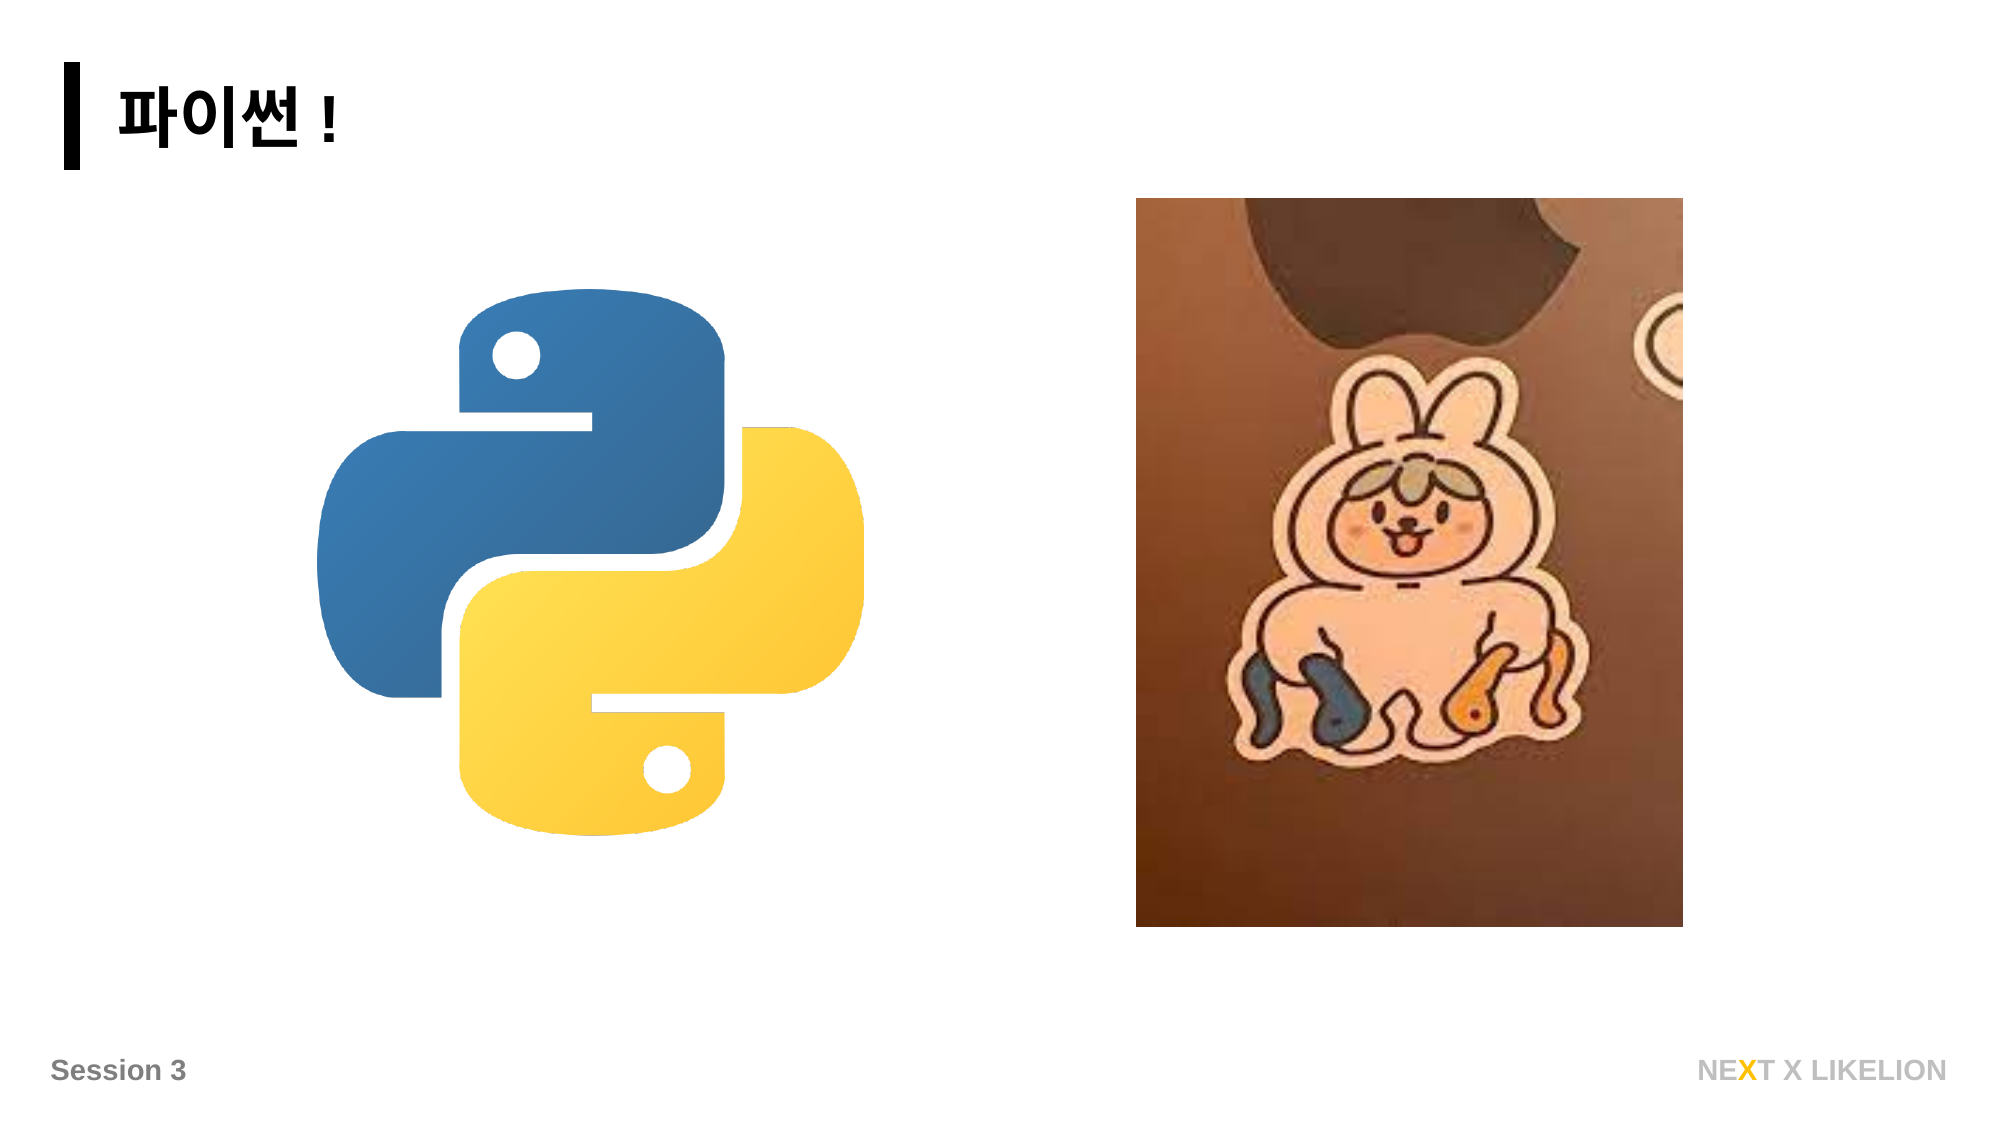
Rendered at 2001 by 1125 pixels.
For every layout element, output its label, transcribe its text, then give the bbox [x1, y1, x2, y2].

text_box [64, 63, 80, 170]
text_box 파이썬! [102, 68, 745, 164]
text_box NEXT X LIKELION [1682, 1044, 1965, 1095]
picture [317, 289, 864, 836]
picture [1136, 198, 1683, 927]
text_box Session 3 [35, 1044, 318, 1095]
